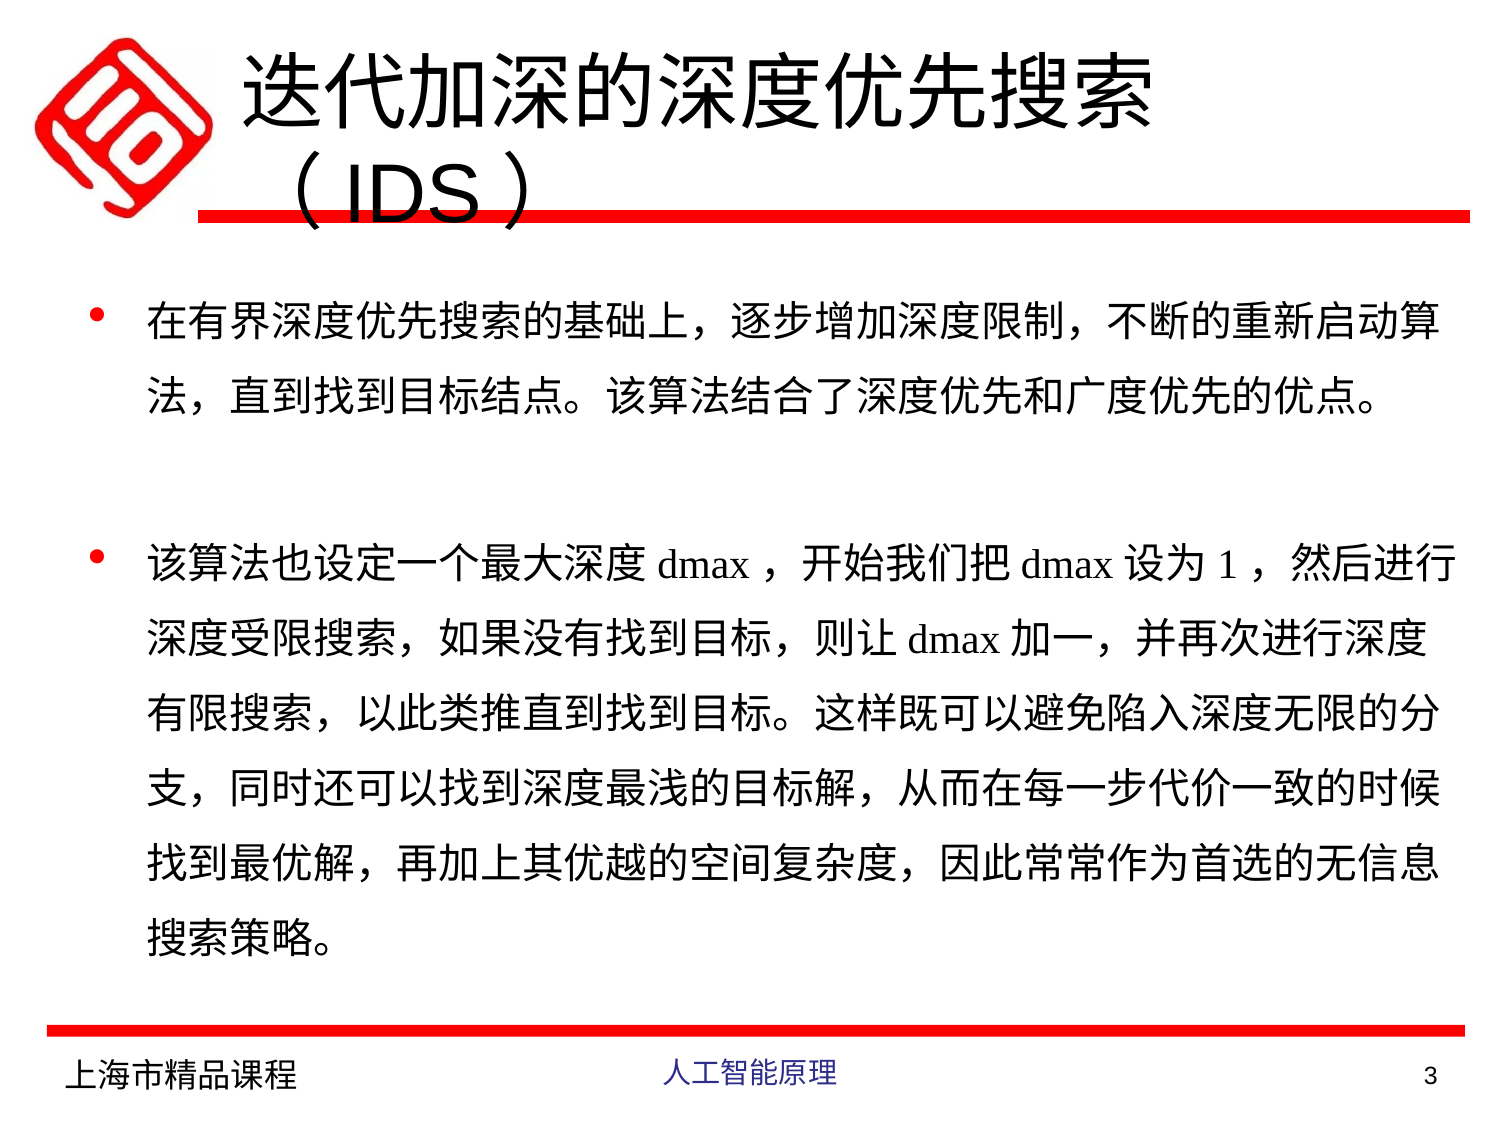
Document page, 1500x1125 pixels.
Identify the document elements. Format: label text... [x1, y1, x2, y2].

picture [31, 34, 216, 221]
list 在有界深度优先搜索的基础上，逐步增加深度限制，不断的重新启动算法，直到找到目标结点。该算法结合了深度优先和广度优先的优点。 该算法也设定一个最大深度dmax，开始我们把dmax设为1，然后进行深度受限搜索，如果没有找到目标，则让dmax加一，并再次进行深度有限搜索，以此类推直到找到目标。这样既可以避免陷入深度无限的分支，同时还可以找到深度最浅的目标解，从而在每一步代价一致的时候找到最优解，再加上其优越的空间复杂度，因此常常作为首选的无信息搜索策略。 [75, 262, 1475, 1005]
title 迭代加深的深度优先搜索（IDS） [225, 45, 1425, 233]
slide_number 上海市精品课程 [50, 1046, 450, 1125]
footer 人工智能原理 [512, 1046, 988, 1125]
slide_number 3 [1287, 1051, 1454, 1088]
